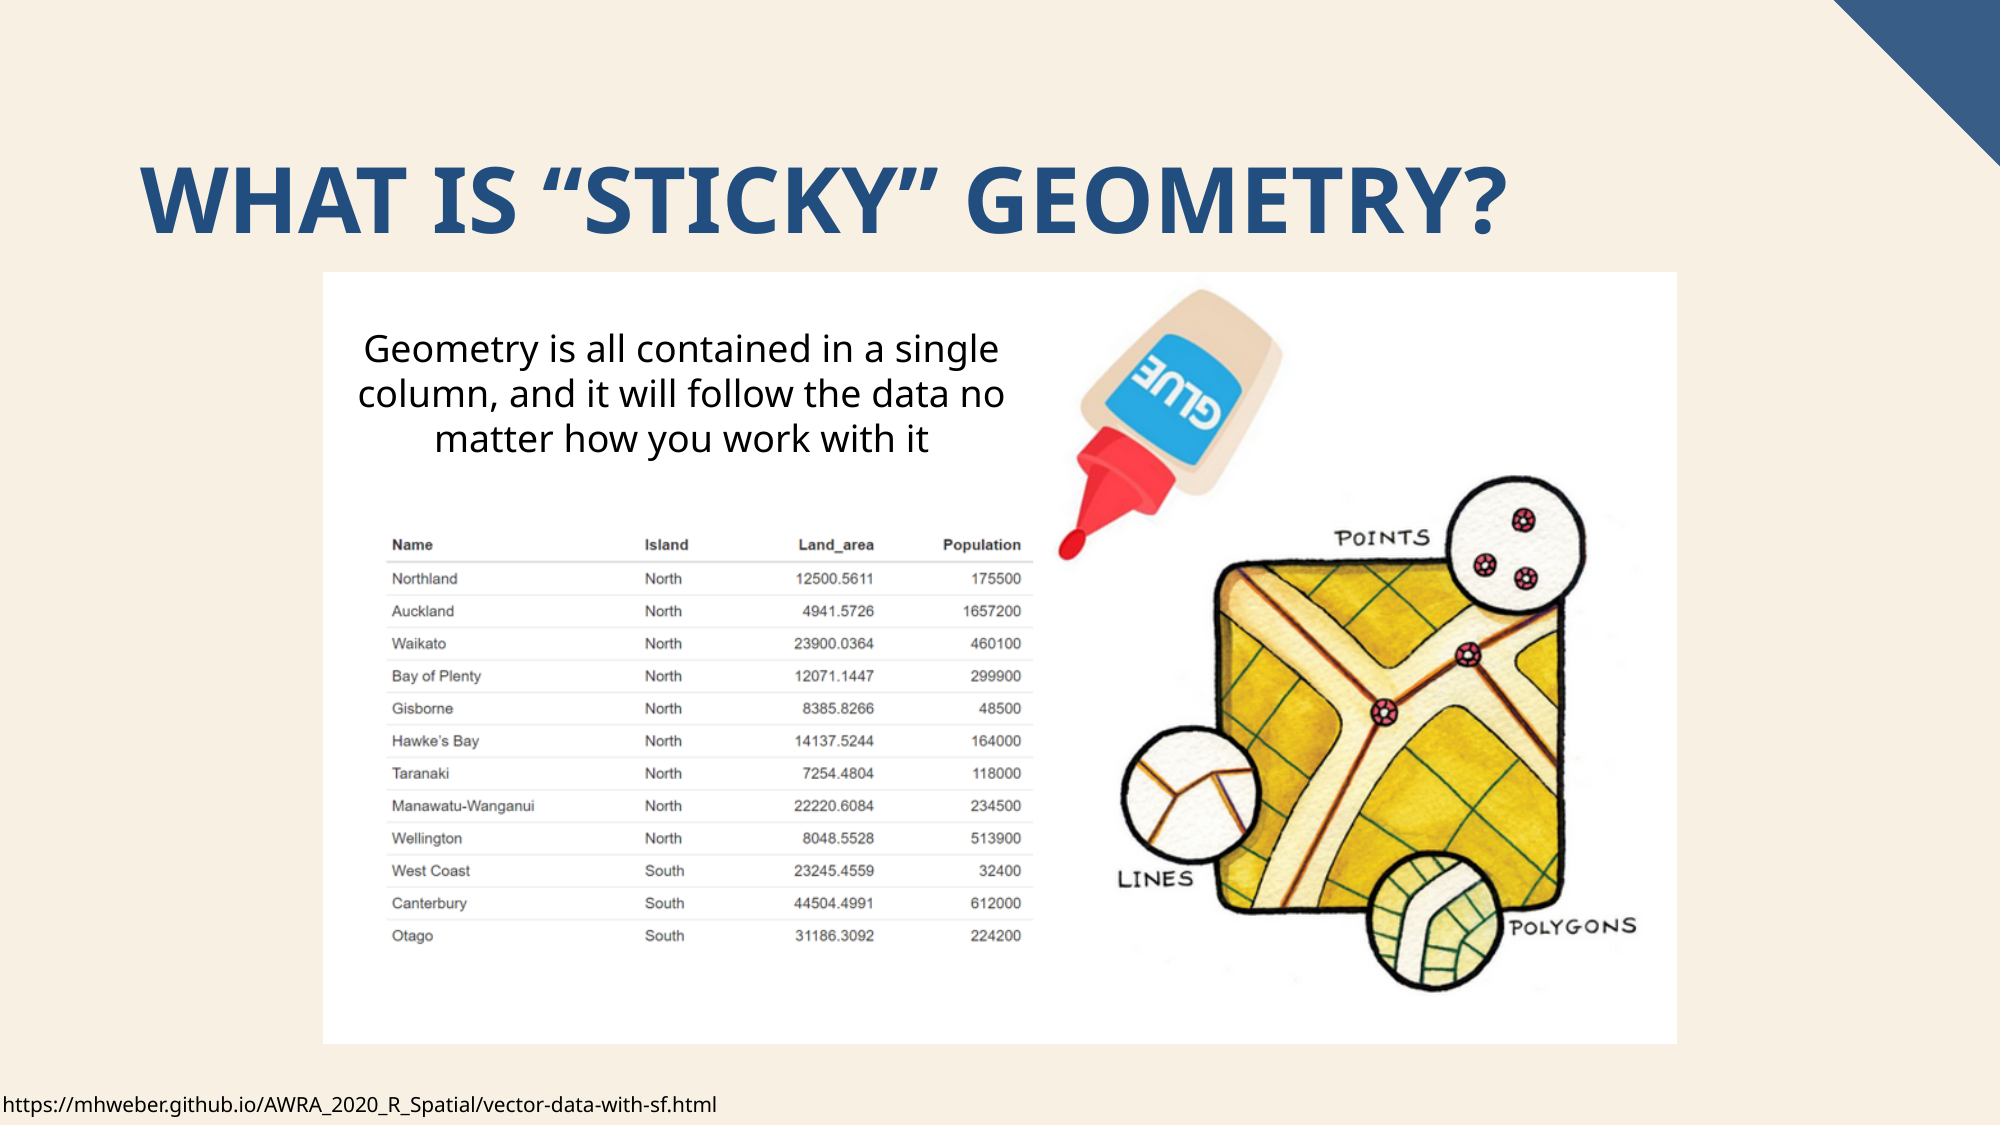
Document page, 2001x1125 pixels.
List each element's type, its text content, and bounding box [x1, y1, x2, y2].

text_box https://mhweber.github.io/AWRA_2020_R_Spatial/vector-data-with-sf.html [0, 1084, 850, 1125]
picture [323, 272, 1677, 1044]
title What is “Sticky” Geometry? [125, 146, 1875, 365]
